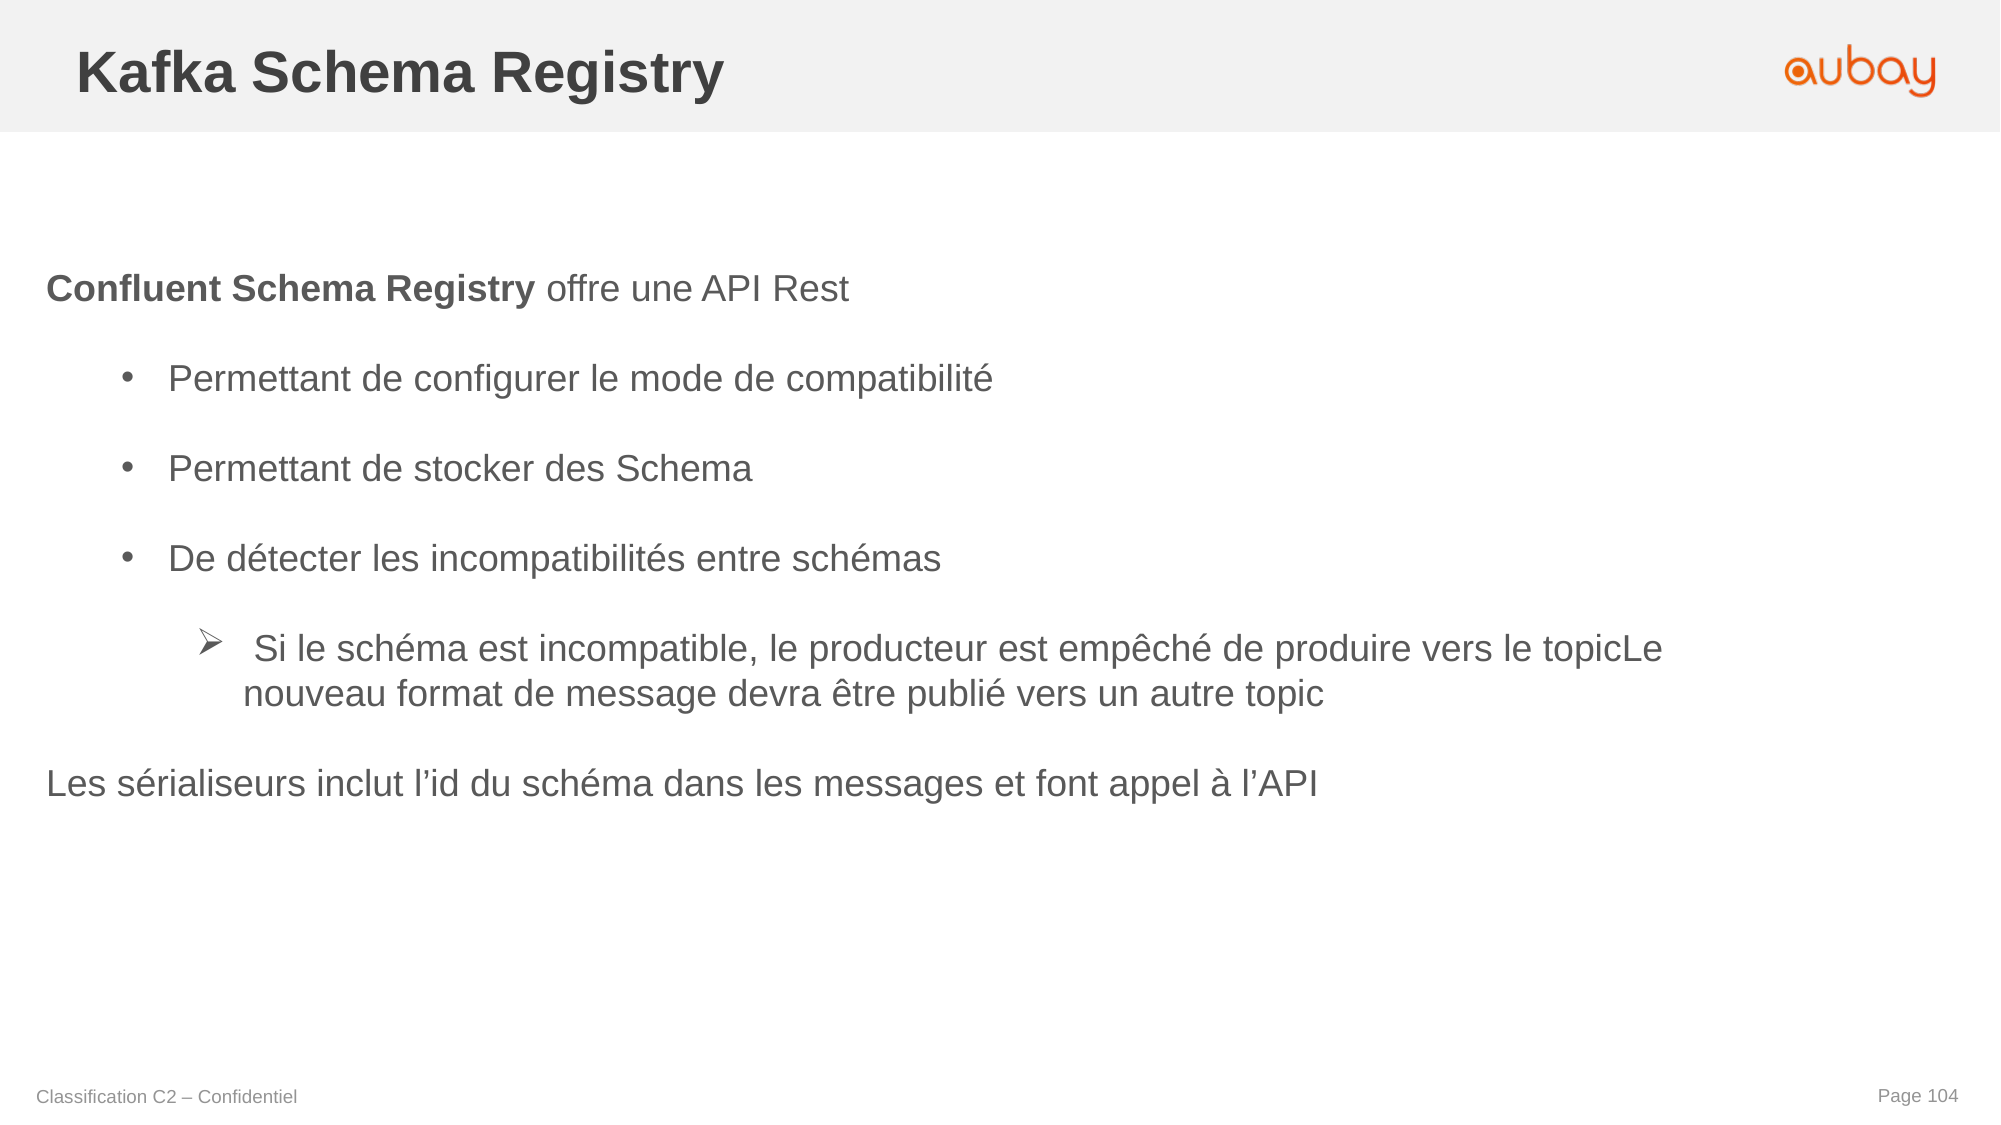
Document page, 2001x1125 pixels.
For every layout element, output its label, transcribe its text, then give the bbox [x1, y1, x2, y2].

text_box Confluent Schema Registry offre une API Rest Permettant de configurer le mode de compatibilité Permettant de stocker des Schema De détecter les incompatibilités entre schémas Si le schéma est incompatible, le producteur est empêché de produire vers le topicLe nouveau format de message devra être publié vers un autre topic Les sérialiseurs inclut l’id du schéma dans les messages et font appel à l’API [31, 151, 1689, 1125]
picture [1781, 26, 1939, 116]
list Kafka Schema Registry [61, 33, 1720, 115]
